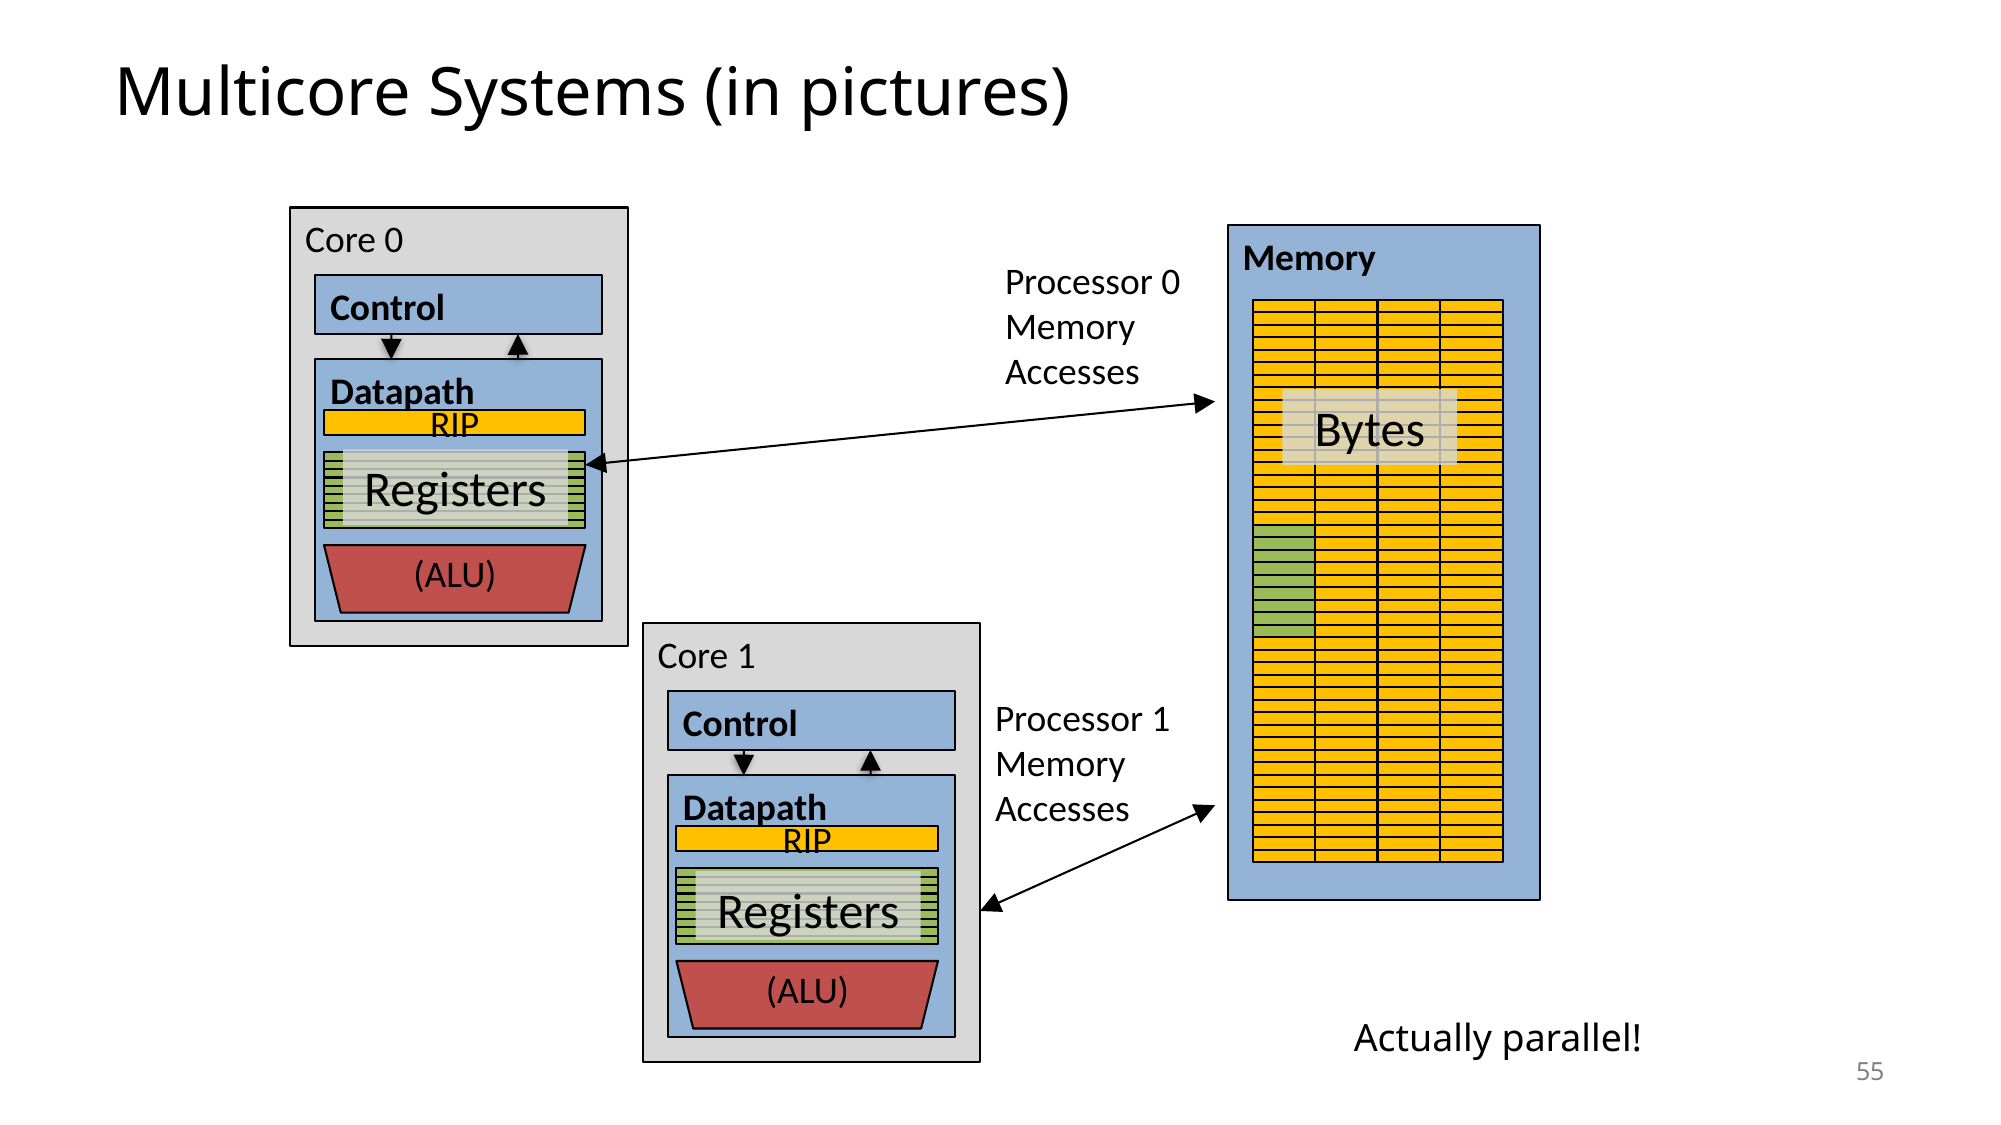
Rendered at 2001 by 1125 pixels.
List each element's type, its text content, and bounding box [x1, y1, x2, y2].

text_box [290, 207, 628, 647]
text_box Processor 0 Memory Accesses [990, 249, 1203, 401]
title Multicore Systems (in pictures) [99, 37, 1900, 150]
text_box Memory [1227, 224, 1541, 900]
slide_number 55 [1749, 1042, 1900, 1103]
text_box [585, 401, 1216, 465]
text_box Actually parallel! [1338, 1006, 1781, 1067]
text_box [642, 623, 1216, 1063]
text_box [1252, 299, 1503, 863]
